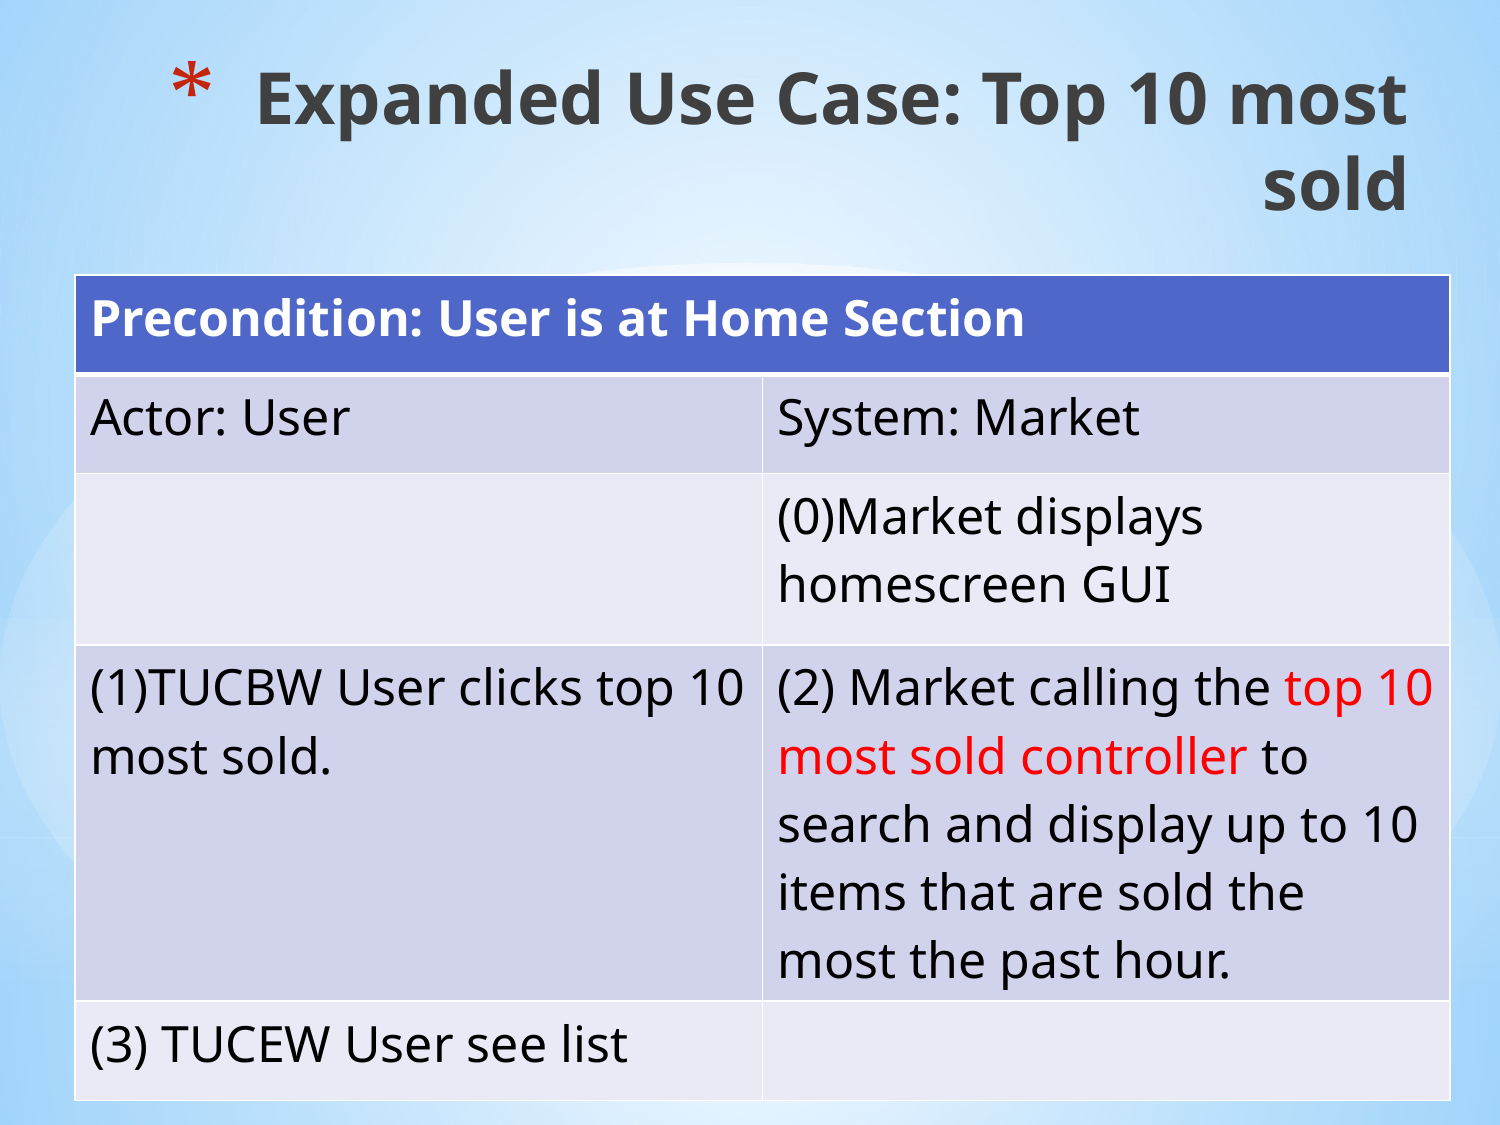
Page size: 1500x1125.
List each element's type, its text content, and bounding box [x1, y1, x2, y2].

table_cell [763, 1002, 1449, 1100]
text_box Expanded Use Case: Top 10 most sold [74, 45, 1425, 233]
table_header Precondition: User is at Home Section [76, 276, 1449, 372]
table_cell (1)TUCBW User clicks top 10 most sold. [76, 646, 762, 1000]
table_cell (2) Market calling the top 10 most sold controller to search and display up to 10 items that are sold the most the past hour. [763, 646, 1449, 1000]
table_cell Actor: User [76, 377, 762, 473]
table_cell (3) TUCEW User see list [76, 1002, 762, 1100]
table_cell [76, 474, 762, 644]
table_cell (0)Market displays homescreen GUI [763, 474, 1449, 644]
table_cell System: Market [763, 377, 1449, 473]
